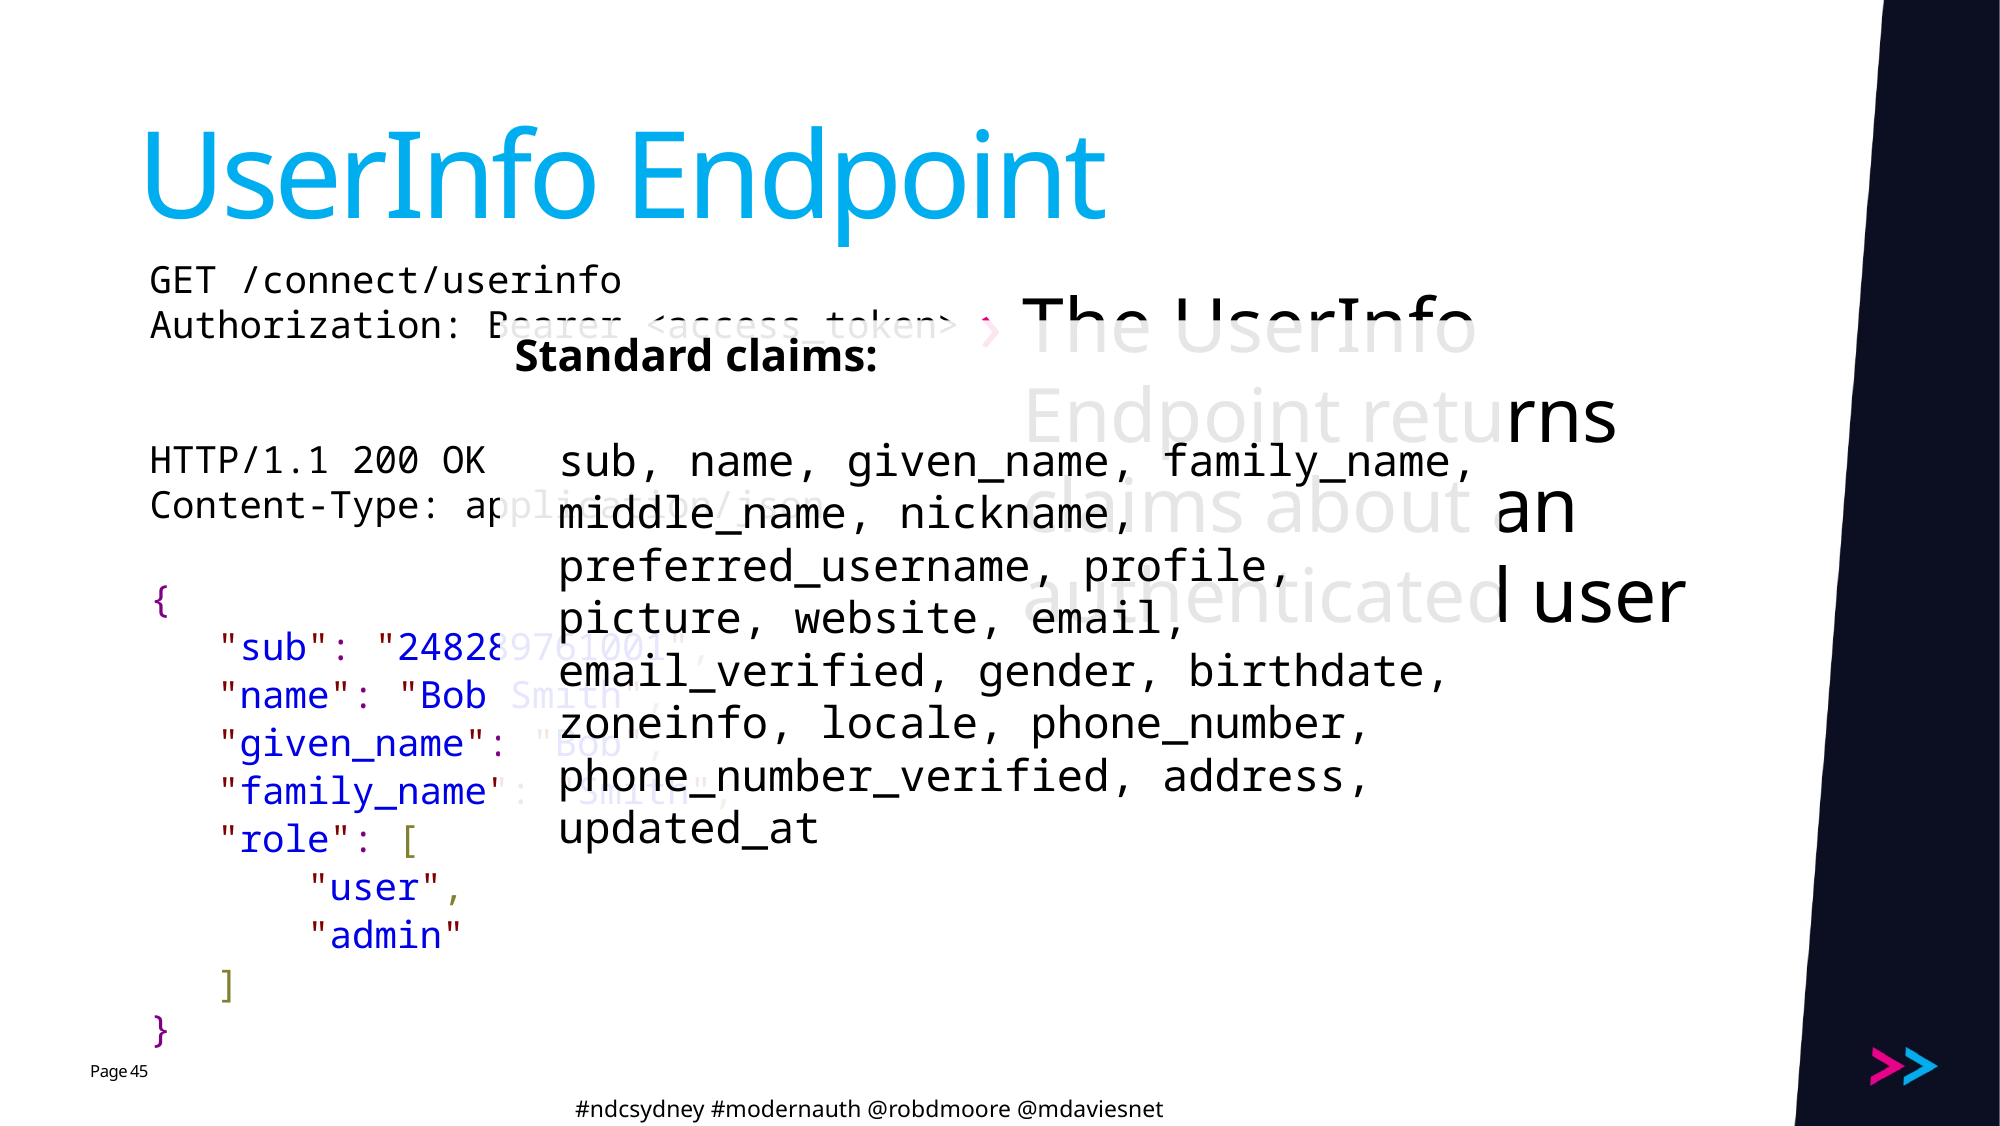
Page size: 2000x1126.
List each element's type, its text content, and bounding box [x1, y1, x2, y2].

slide_number 45 [130, 1061, 166, 1113]
text_box Standard claims: sub, name, given_name, family_name, middle_name, nickname, preferred_username, profile, picture, website, email, email_verified, gender, birthdate, zoneinfo, locale, phone_number, phone_number_verified, address, updated_at [499, 320, 1500, 913]
picture [0, 0, 2000, 1126]
text_box GET /connect/userinfo Authorization: Bearer <access_token> HTTP/1.1 200 OK Content-Type: application/json { "sub": "248289761001", "name": "Bob Smith", "given_name": "Bob", "family_name": "Smith", "role": [ "user", "admin" ] } [134, 249, 975, 1057]
list The UserInfo Endpoint returns claims about an authenticated user [979, 277, 1786, 1021]
title UserInfo Endpoint [137, 54, 1786, 243]
